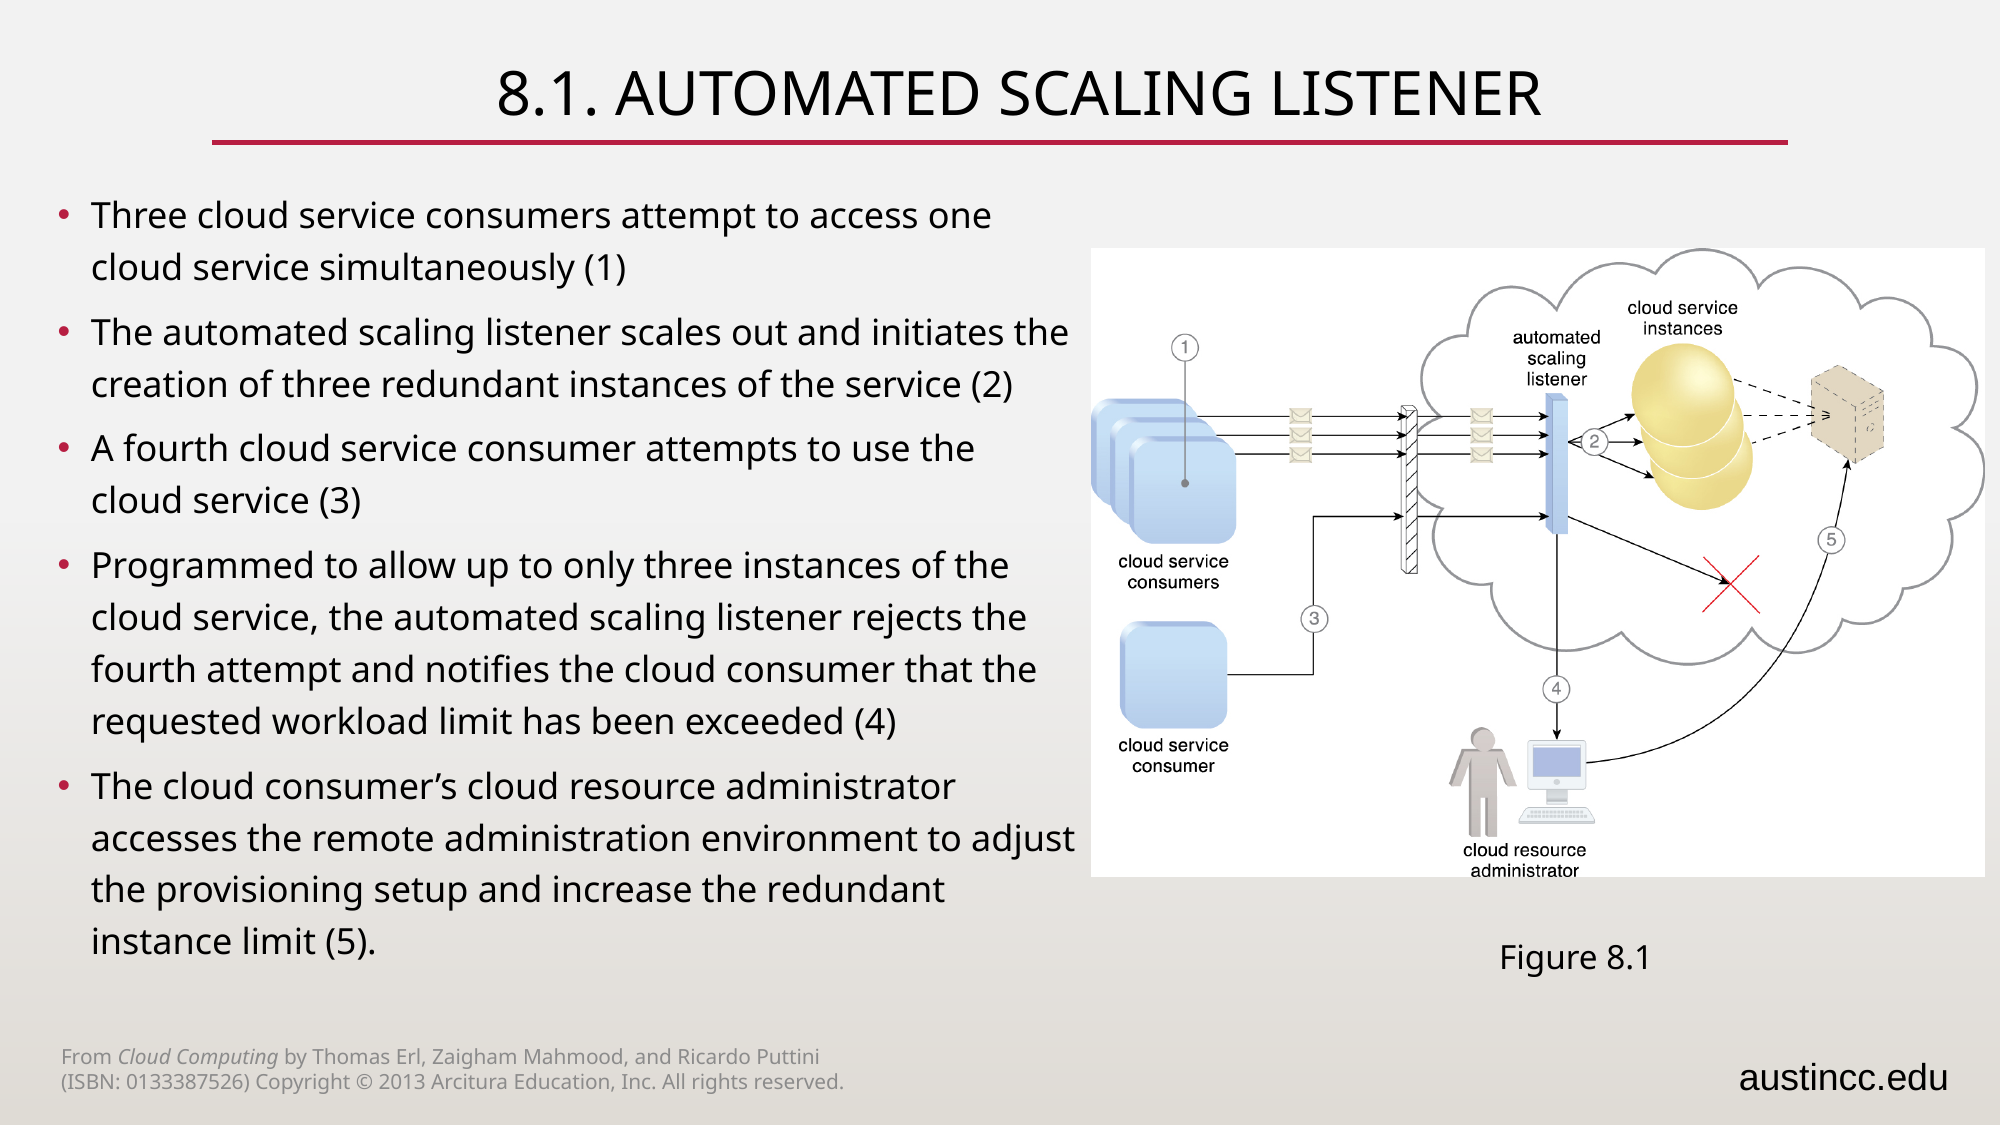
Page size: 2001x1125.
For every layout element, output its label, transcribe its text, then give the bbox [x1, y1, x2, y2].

footer From Cloud Computing by Thomas Erl, Zaigham Mahmood, and Ricardo Puttini (ISBN: 0133387526) Copyright © 2013 Arcitura Education, Inc. All rights reserved. [45, 1043, 1021, 1095]
list Three cloud service consumers attempt to access one cloud service simultaneously (1) The automated scaling listener scales out and initiates the creation of three redundant instances of the service (2) A fourth cloud service consumer attempts to use the cloud service (3) Programmed to allow up to only three instances of the cloud service, the automated scaling listener rejects the fourth attempt and notifies the cloud consumer that the requested workload limit has been exceeded (4) The cloud consumer’s cloud resource administrator accesses the remote administration environment to adjust the provisioning setup and increase the redundant instance limit (5). [42, 176, 1092, 1016]
title 8.1. Automated Scaling Listener [232, 54, 1808, 137]
picture [1091, 248, 1986, 877]
text_box Figure 8.1 [1395, 929, 1758, 985]
